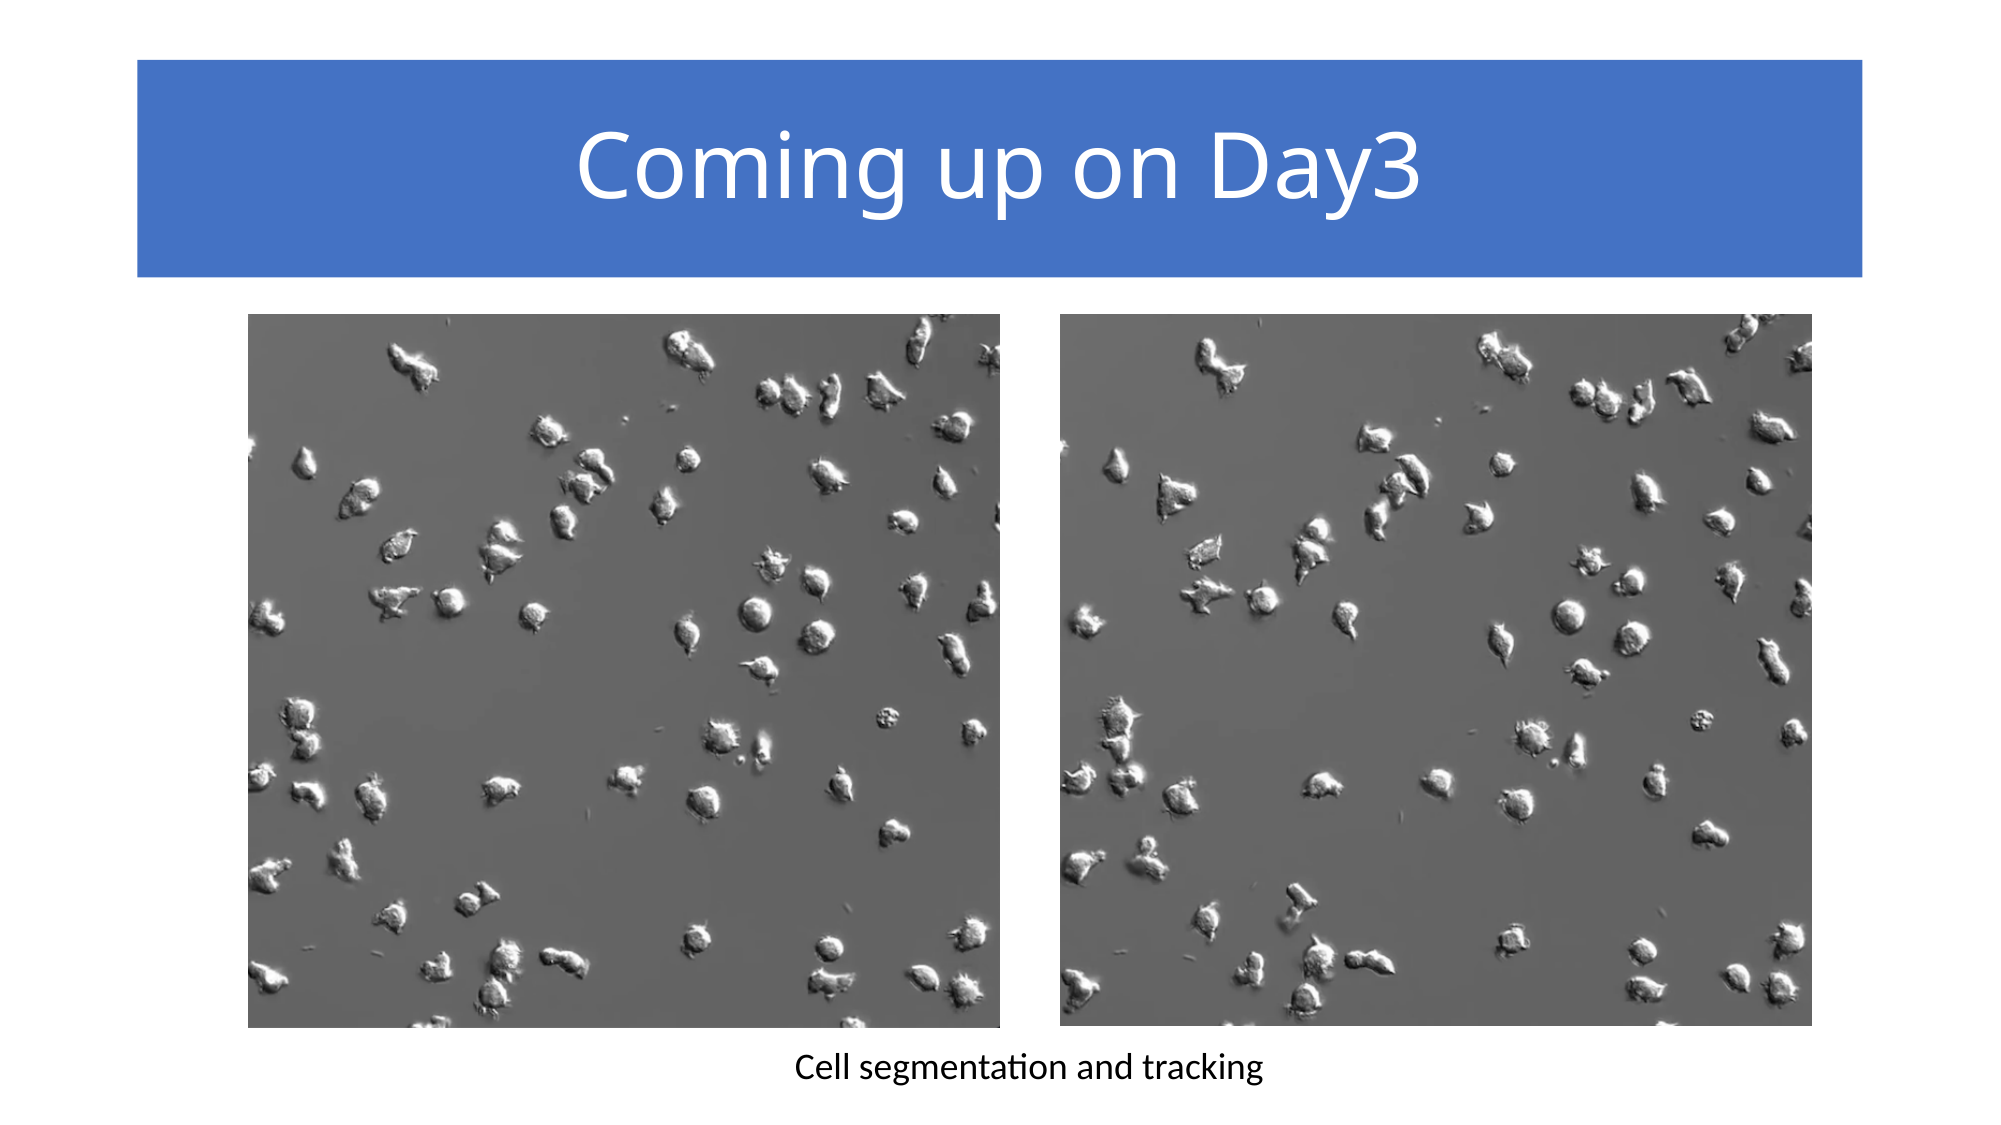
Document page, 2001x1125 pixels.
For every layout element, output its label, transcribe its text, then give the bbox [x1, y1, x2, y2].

picture [1060, 314, 1812, 1026]
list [248, 314, 1000, 1029]
text_box Cell segmentation and tracking [780, 1034, 1280, 1095]
title Coming up on Day3 [137, 59, 1863, 278]
